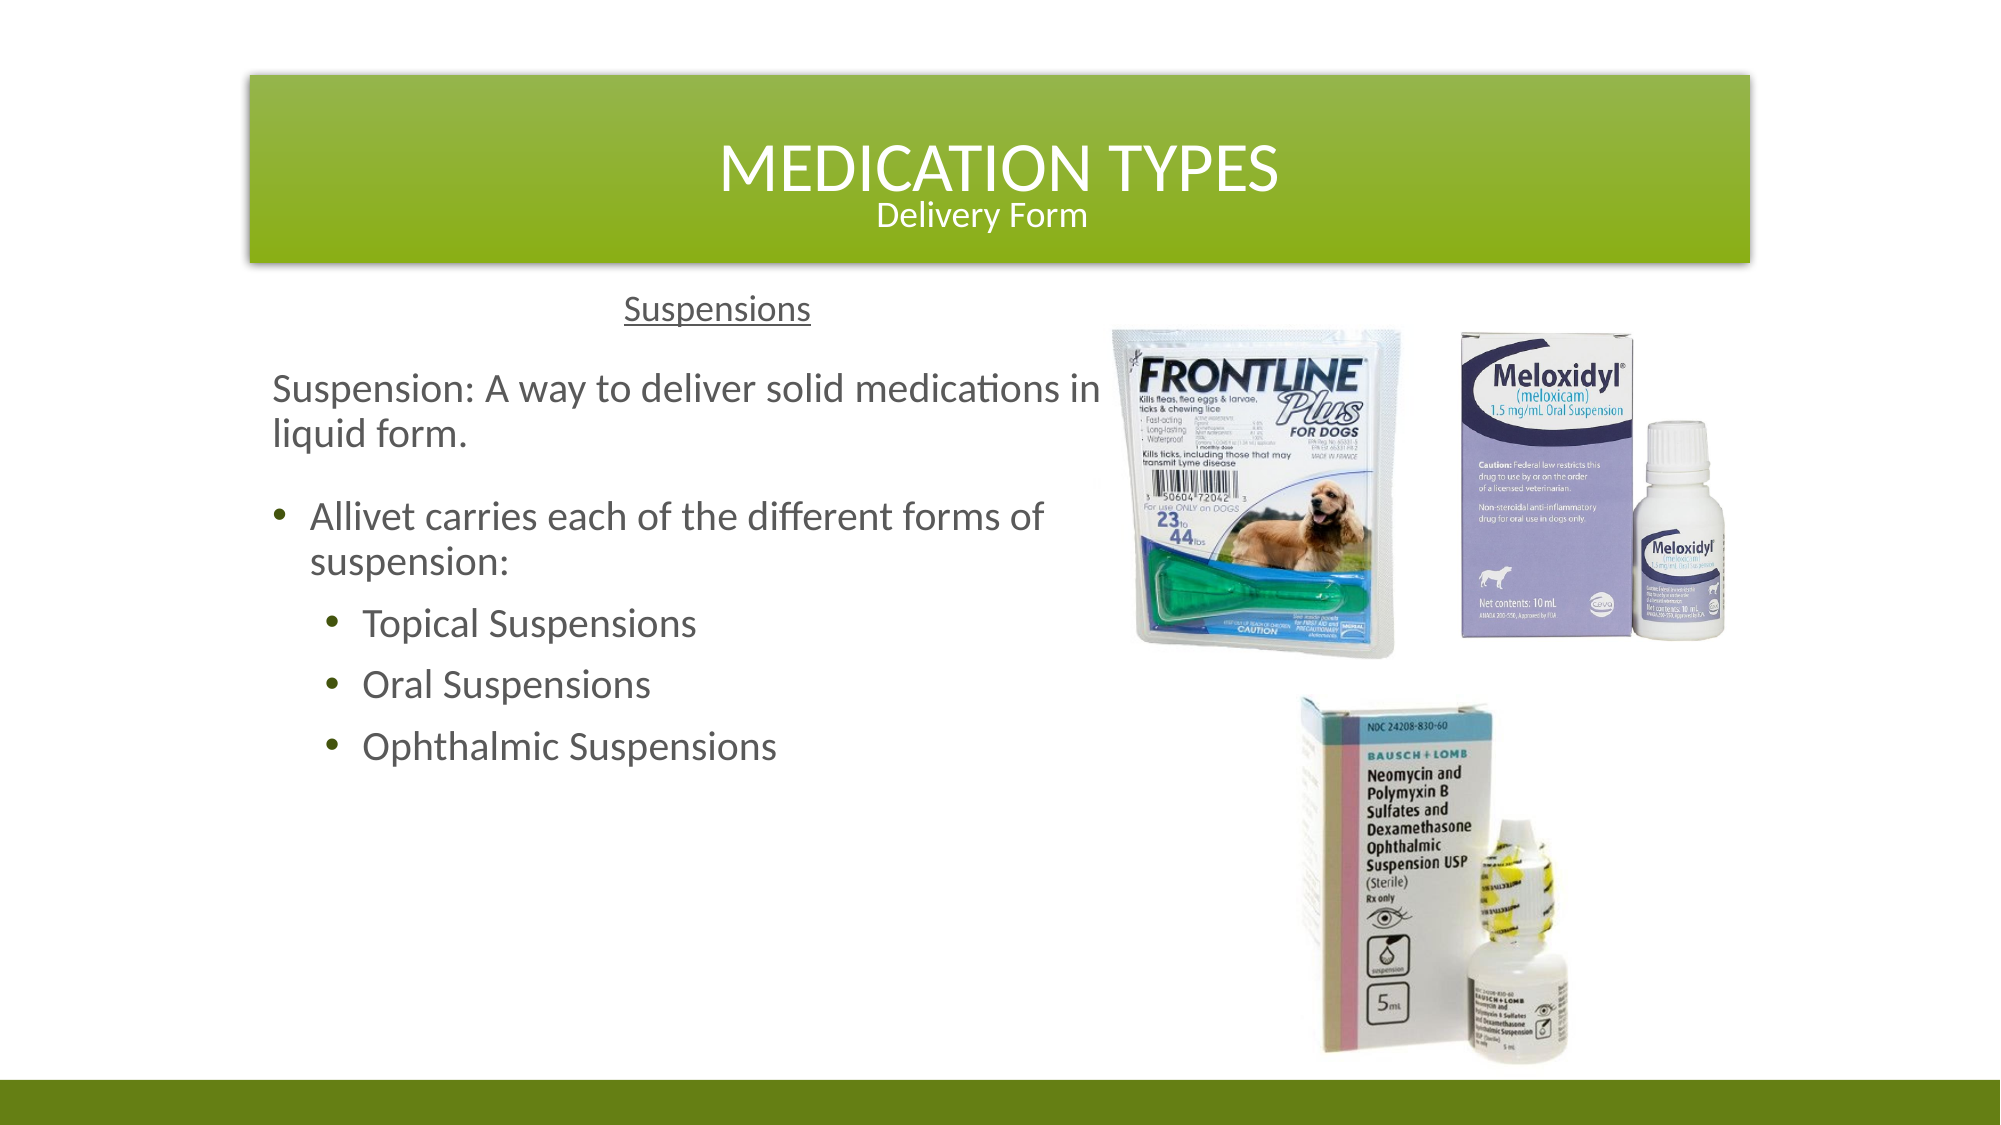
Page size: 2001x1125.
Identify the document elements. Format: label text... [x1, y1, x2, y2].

text_box Delivery Form [861, 182, 1492, 243]
list Suspensions Suspension: A way to deliver solid medications in liquid form. Allivet carries each of the different forms of suspension: Topical Suspensions Oral Suspensions Ophthalmic Suspensions [249, 281, 1126, 1014]
picture [1085, 311, 1750, 1077]
title Medication Types [249, 75, 1750, 263]
